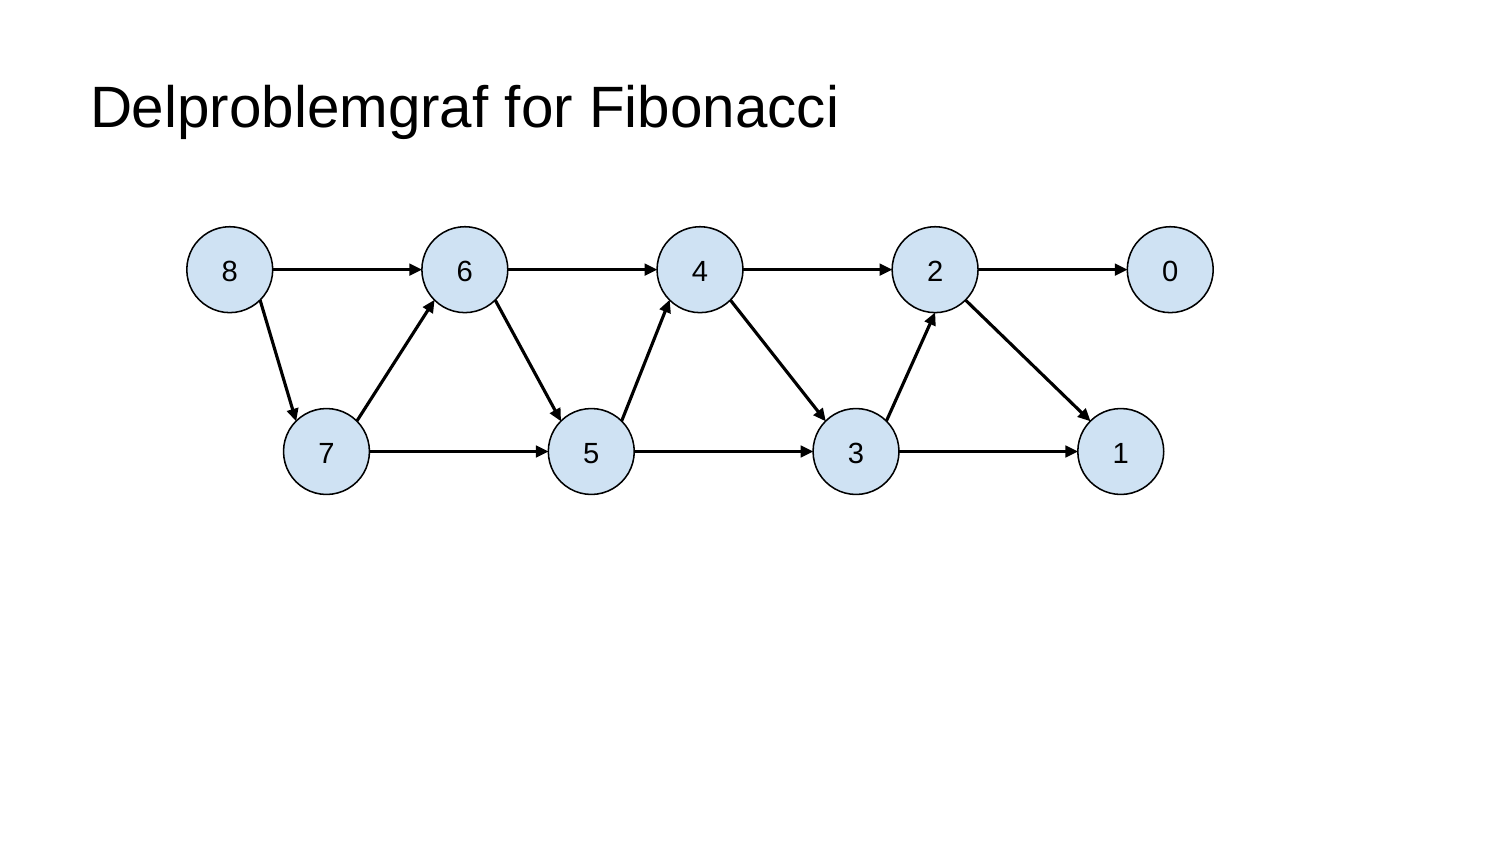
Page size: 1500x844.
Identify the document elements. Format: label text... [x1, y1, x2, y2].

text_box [494, 299, 562, 422]
text_box 7 [283, 408, 370, 495]
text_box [259, 299, 297, 422]
text_box 5 [548, 408, 635, 495]
text_box 2 [892, 226, 978, 313]
text_box 8 [186, 226, 273, 313]
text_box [621, 299, 670, 422]
text_box 6 [421, 226, 508, 313]
text_box 0 [1127, 226, 1214, 313]
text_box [965, 299, 1091, 422]
text_box 3 [813, 408, 899, 495]
text_box 1 [1077, 408, 1164, 495]
text_box 4 [657, 226, 743, 313]
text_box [886, 312, 936, 422]
title Delproblemgraf for Fibonacci [75, 33, 1425, 175]
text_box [730, 299, 826, 422]
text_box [356, 299, 435, 422]
